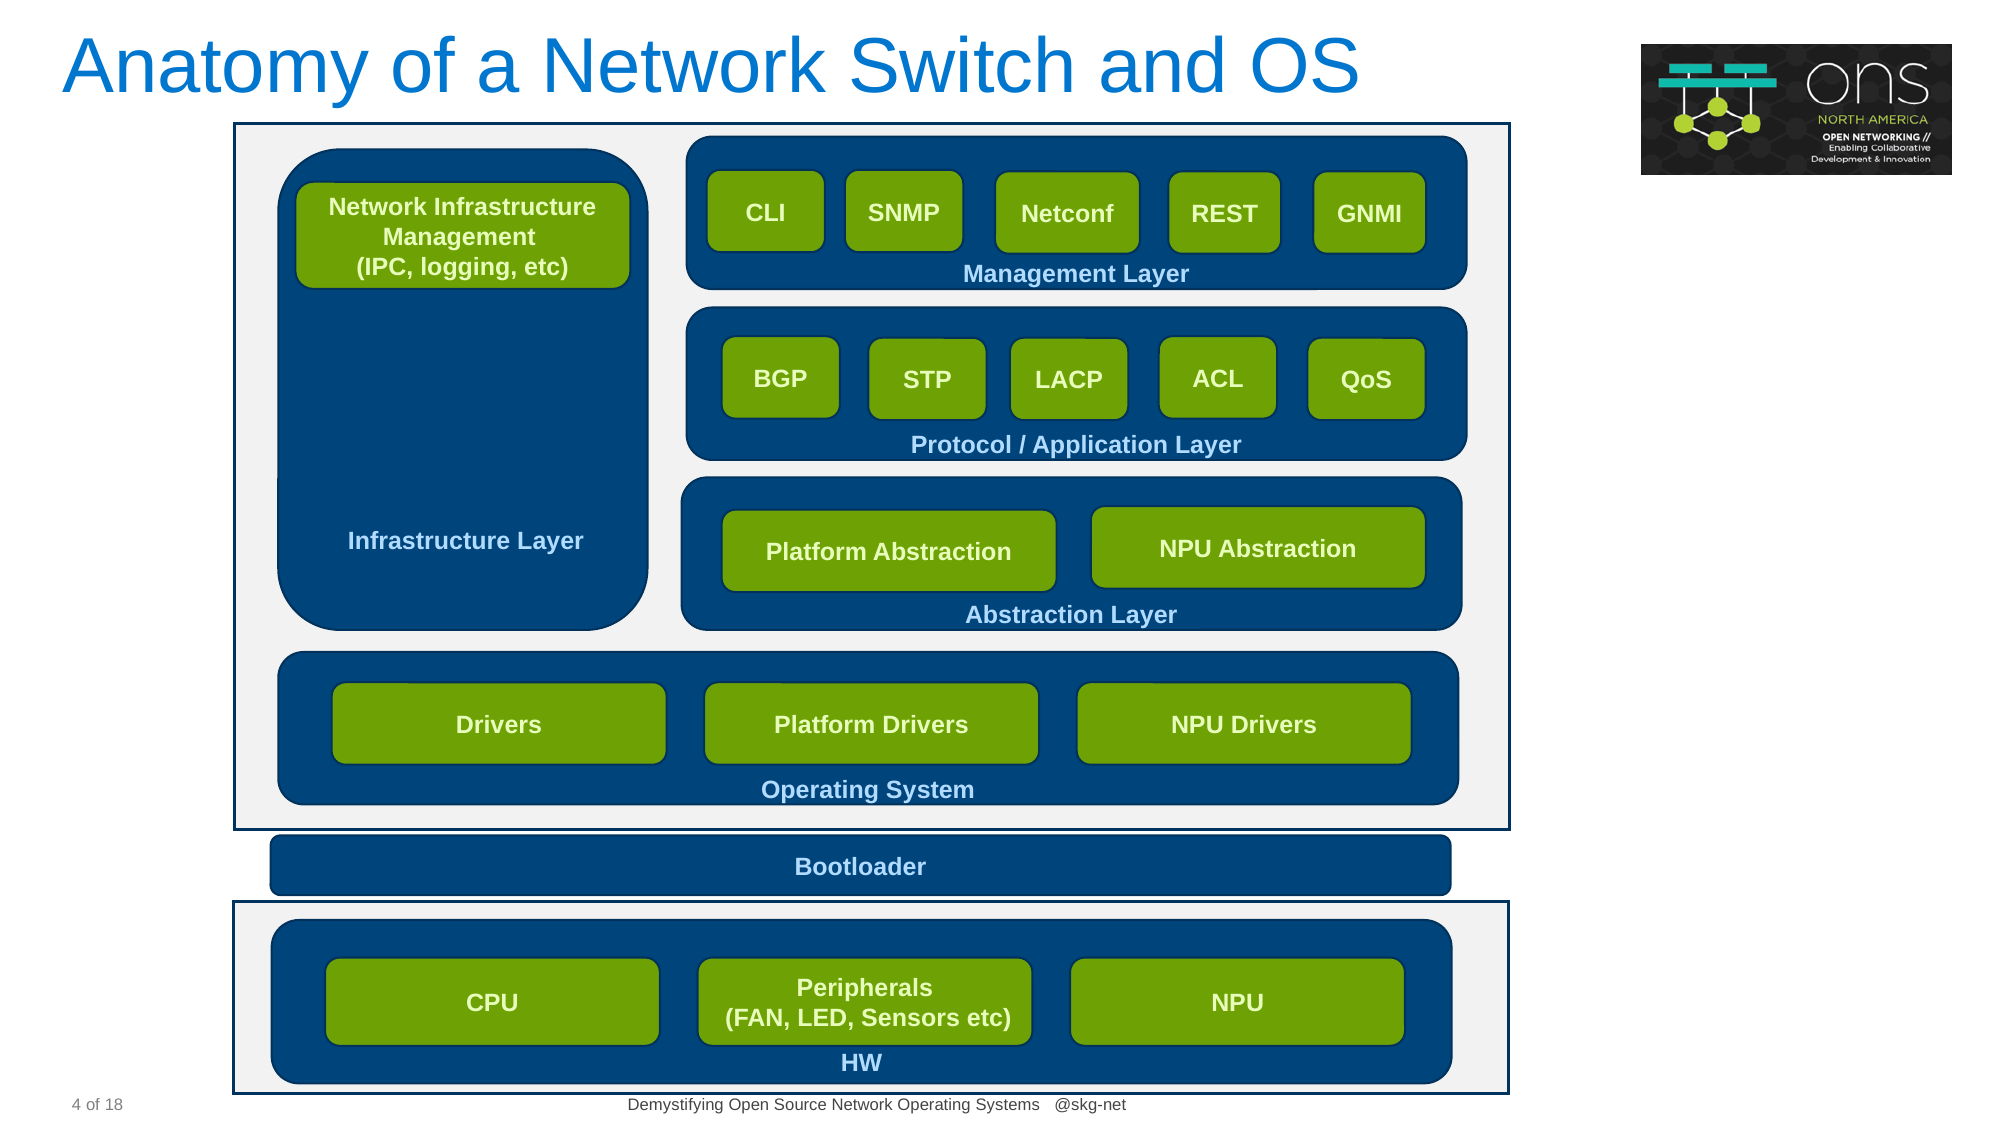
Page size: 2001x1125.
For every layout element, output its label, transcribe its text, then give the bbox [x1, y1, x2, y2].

picture [1641, 44, 1952, 175]
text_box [234, 123, 1510, 830]
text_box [271, 919, 1452, 1084]
text_box [232, 900, 1509, 1095]
text_box Bootloader [269, 834, 1452, 897]
title Anatomy of a Network Switch and OS [62, 24, 1938, 110]
